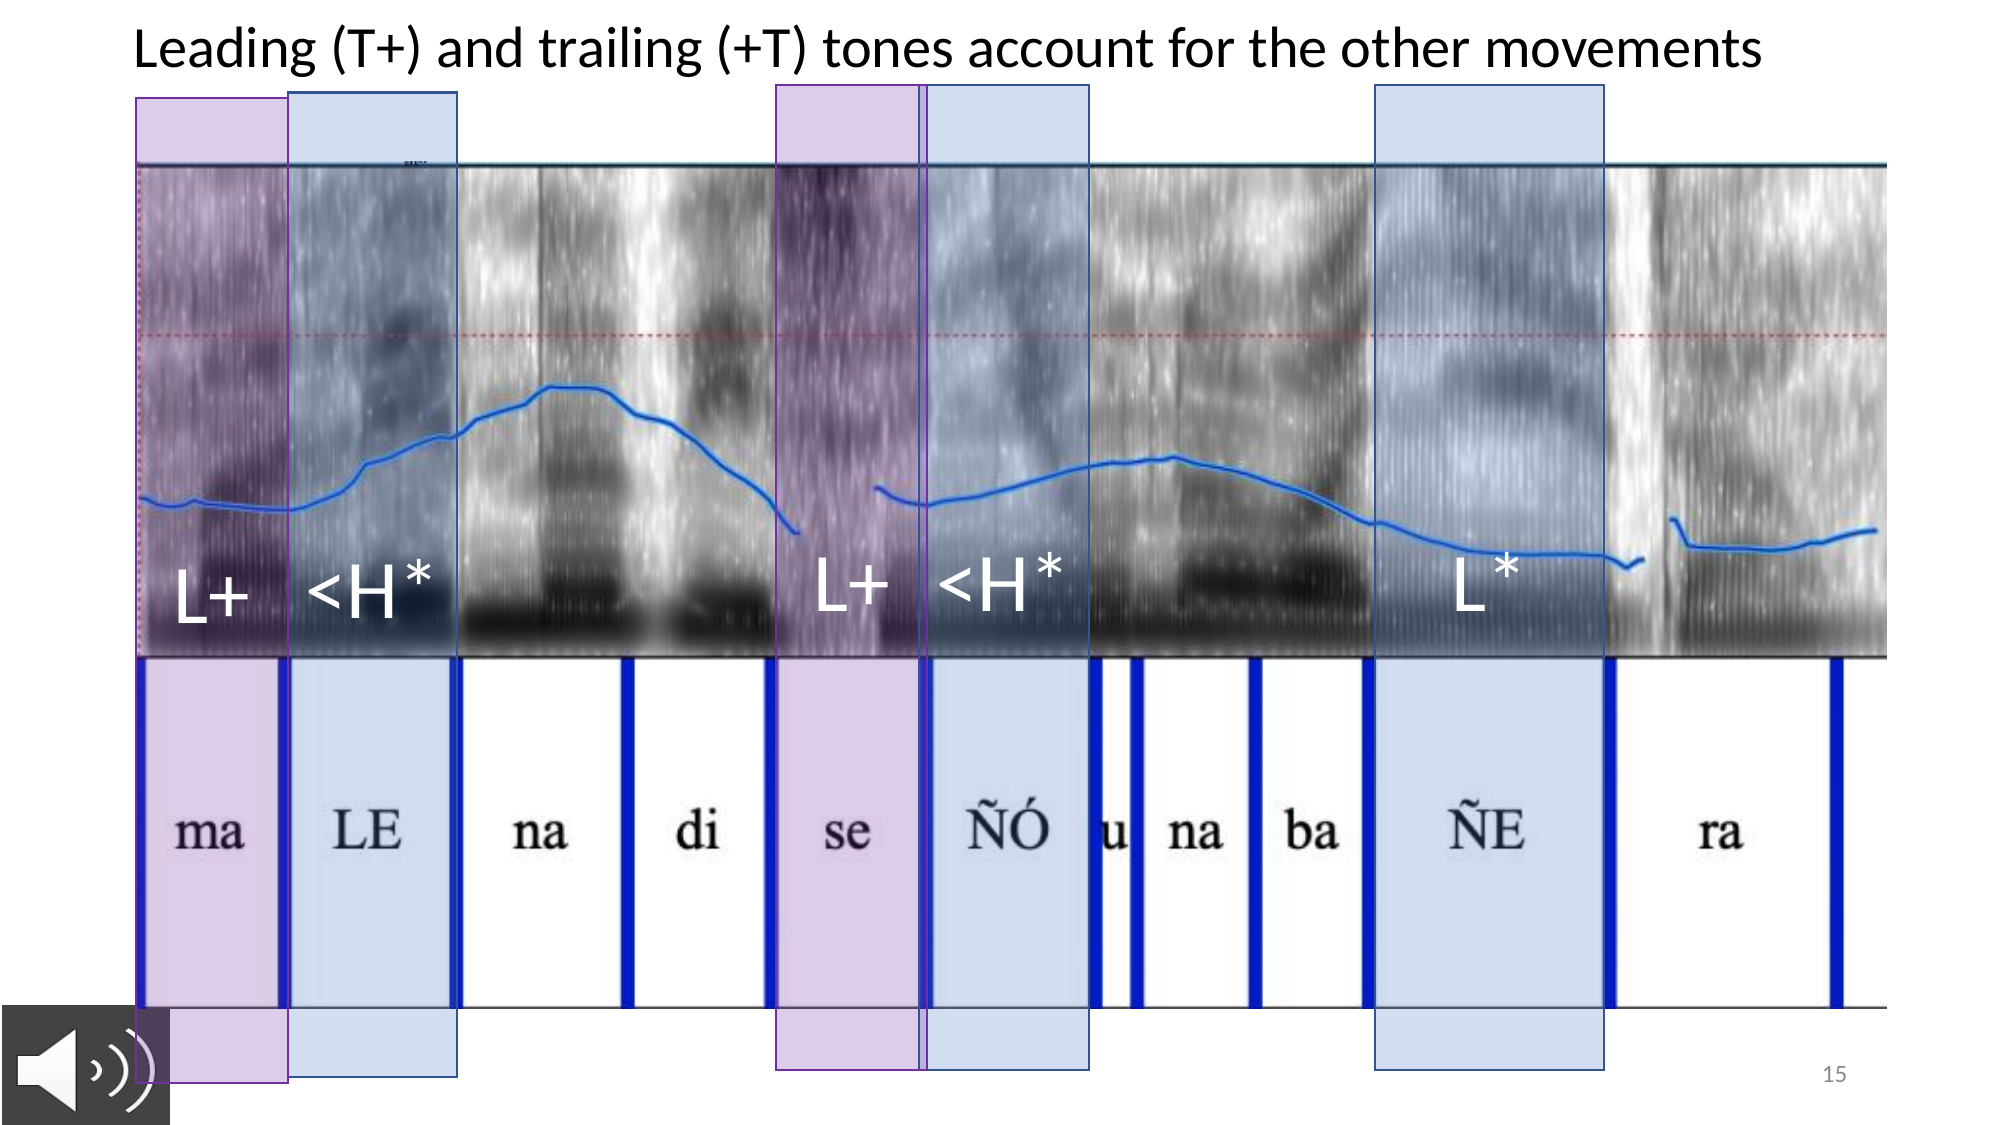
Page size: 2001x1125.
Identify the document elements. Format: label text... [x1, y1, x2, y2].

text_box L* [1374, 87, 1605, 161]
text_box <H* [287, 91, 458, 161]
text_box L+ [775, 84, 928, 161]
text_box L+ [135, 97, 289, 1003]
text_box L+ [775, 1009, 928, 1071]
text_box L+ [171, 1009, 289, 1084]
text_box L* [1374, 1009, 1605, 1071]
text_box <H* [289, 1009, 458, 1078]
text_box <H* [928, 1009, 1090, 1071]
slide_number 15 [1412, 1042, 1863, 1103]
text_box Leading (T+) and trailing (+T) tones account for the other movements [119, 1, 1887, 87]
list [1, 1003, 171, 1125]
text_box <H* [928, 87, 1090, 161]
picture [136, 161, 1887, 1009]
